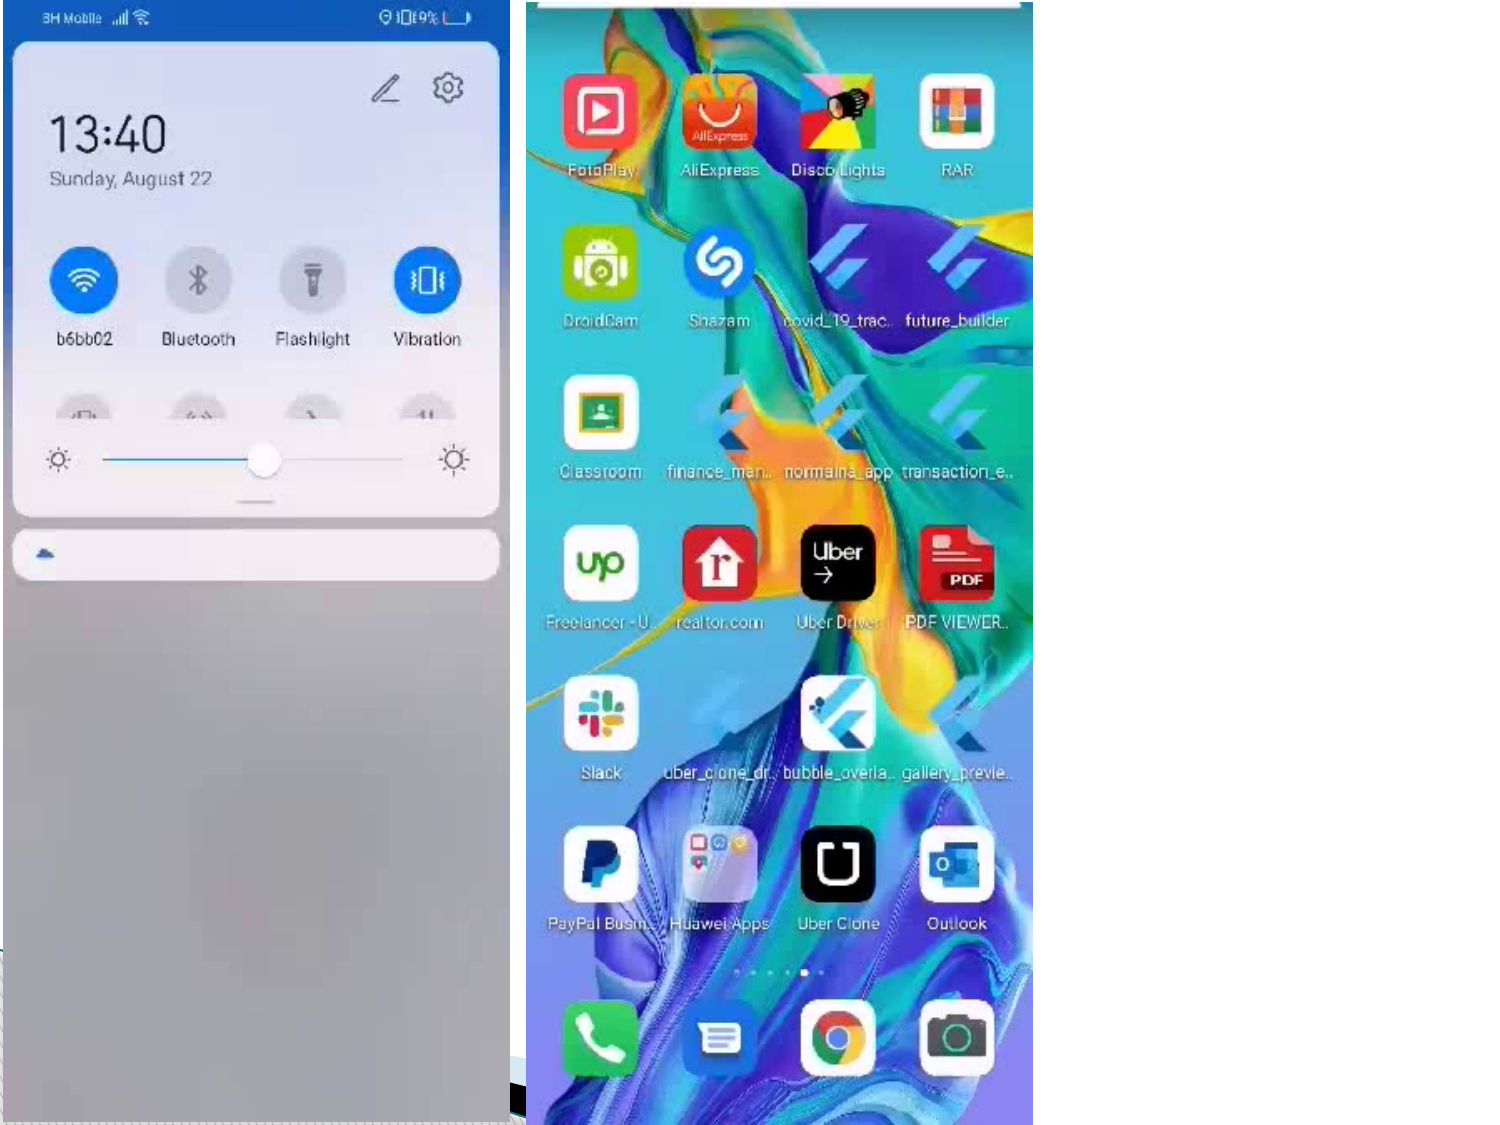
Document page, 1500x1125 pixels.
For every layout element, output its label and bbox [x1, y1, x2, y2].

list [2, 0, 511, 1123]
text_box [525, 1, 1034, 1125]
